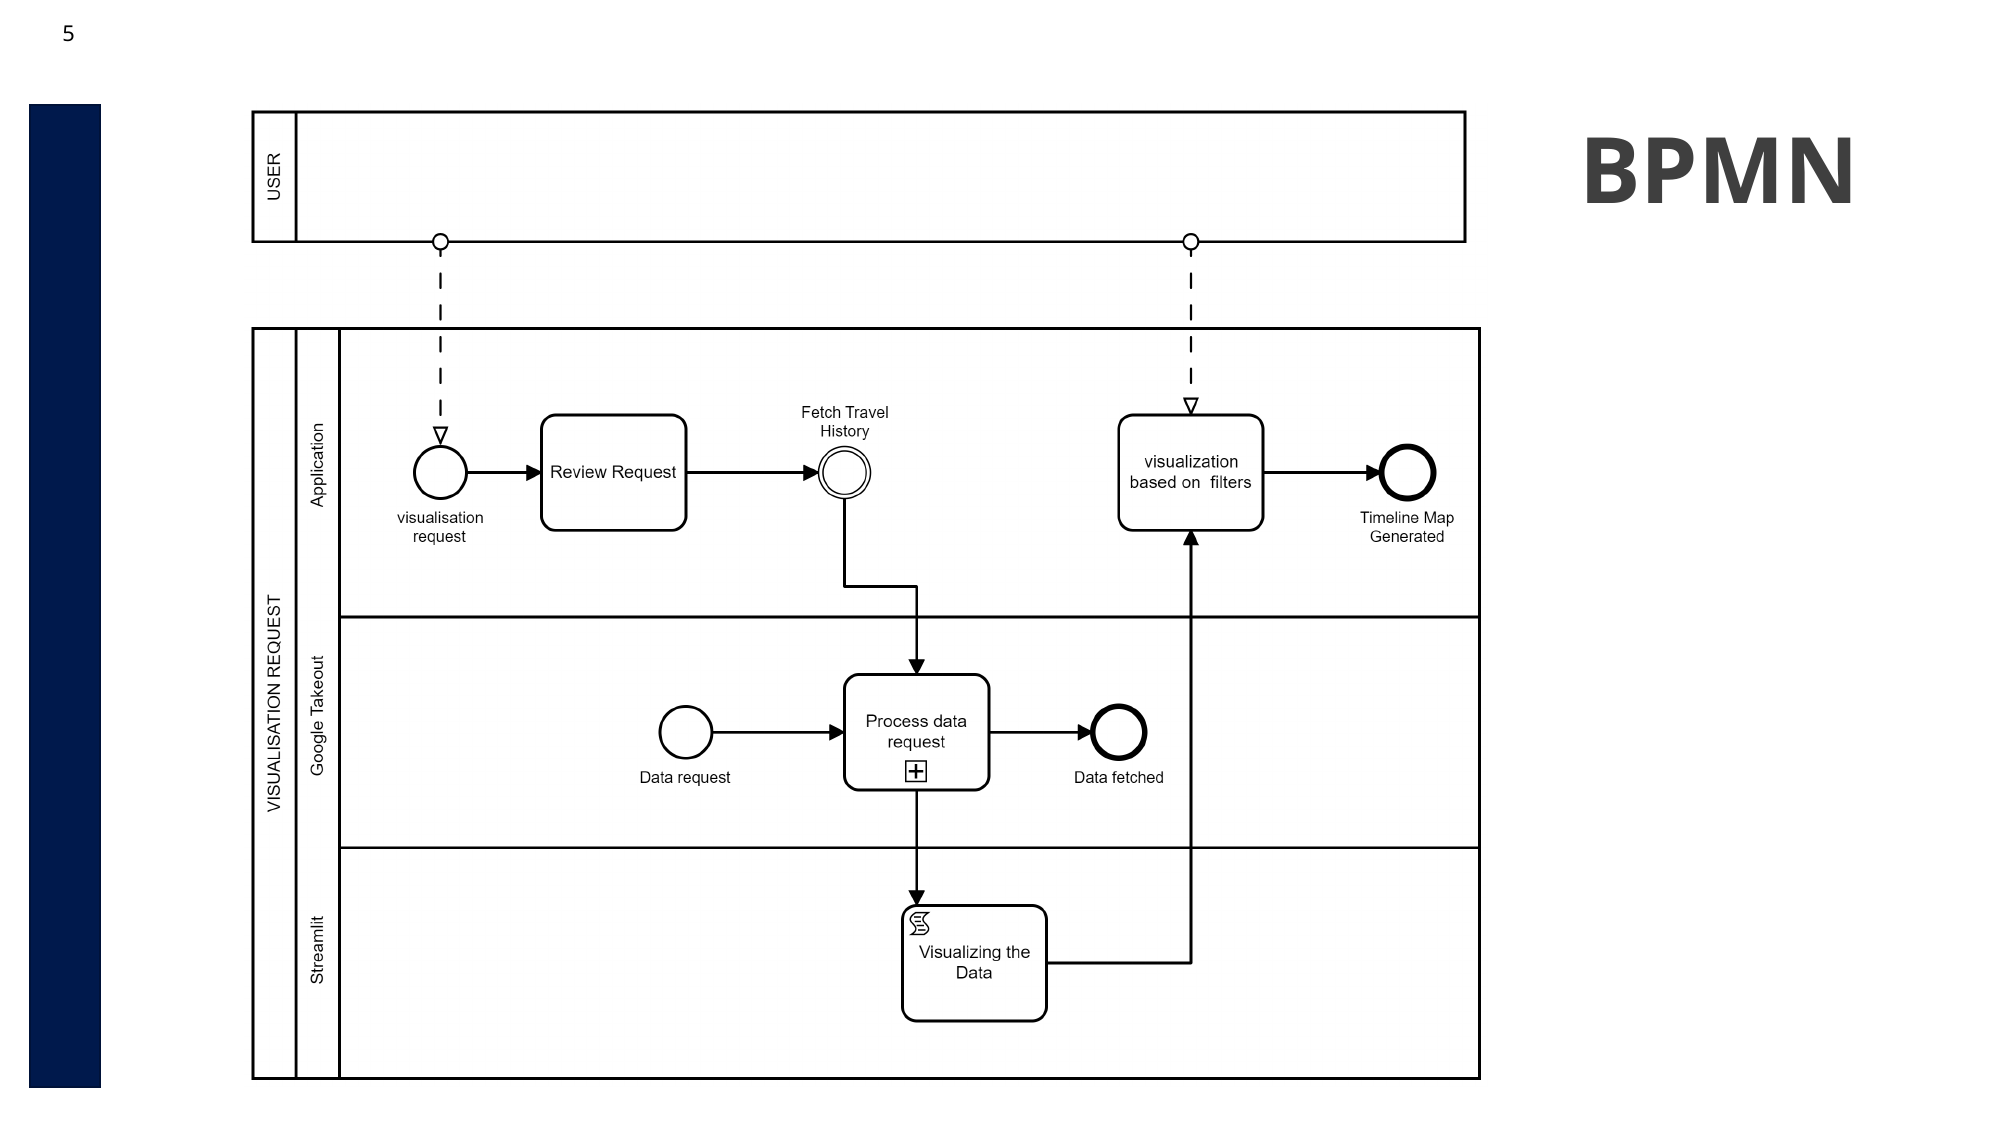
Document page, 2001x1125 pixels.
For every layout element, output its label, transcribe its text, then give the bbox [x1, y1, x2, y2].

text_box BPMN [1564, 104, 1930, 230]
picture [243, 103, 1488, 1087]
text_box [29, 104, 101, 1088]
